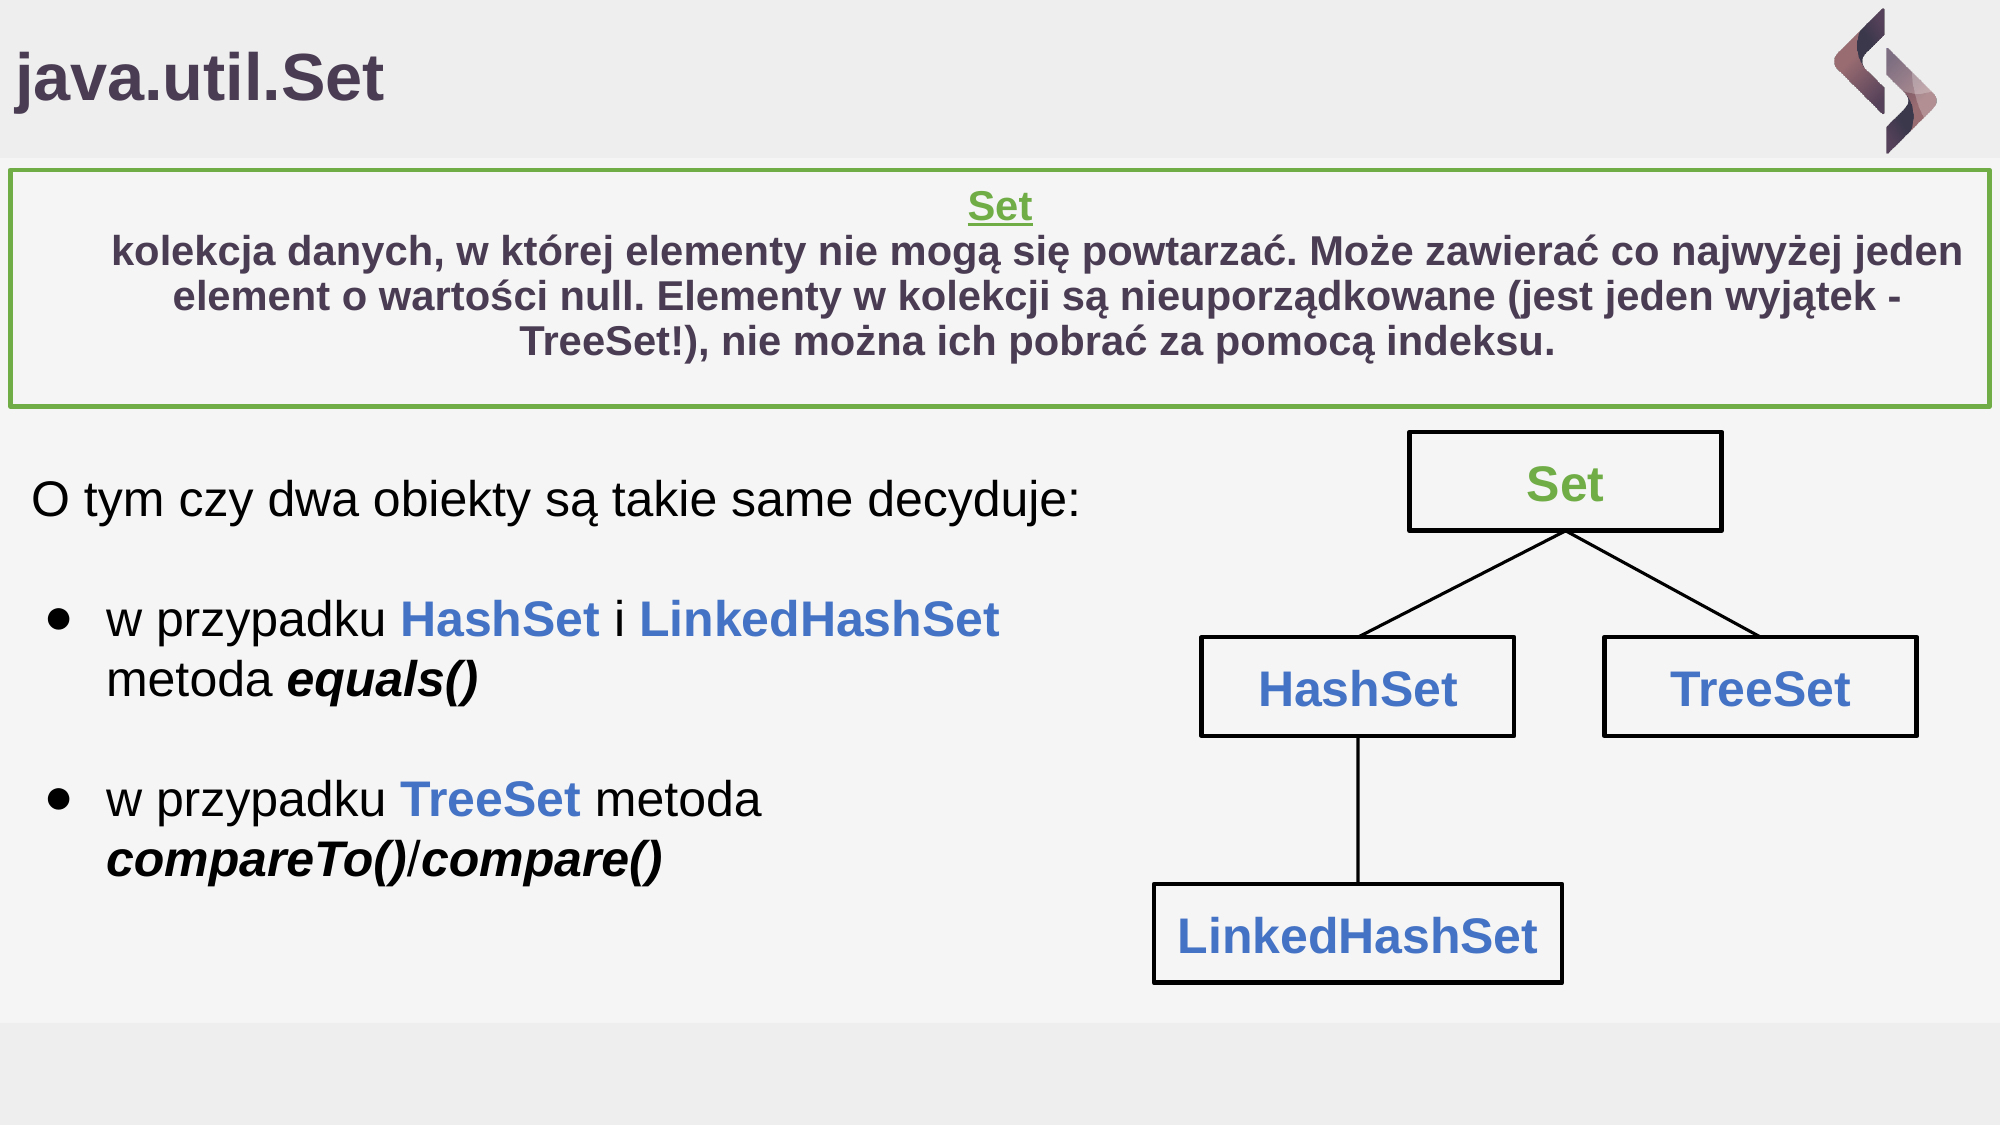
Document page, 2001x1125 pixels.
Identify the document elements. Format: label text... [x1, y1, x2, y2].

text_box HashSet [1201, 637, 1515, 736]
text_box LinkedHashSet [1154, 884, 1562, 983]
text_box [1357, 530, 1564, 638]
text_box O tym czy dwa obiekty są takie same decyduje: w przypadku HashSet i LinkedHashSet metoda equals() w przypadku TreeSet metoda compareTo()/compare() [15, 451, 1109, 1005]
title Set kolekcja danych, w której elementy nie mogą się powtarzać. Może zawierać co najwyżej jeden element o wartości null. Elementy w kolekcji są nieuporządkowane (jest jeden wyjątek - TreeSet!), nie można ich pobrać za pomocą indeksu. [10, 169, 1990, 407]
picture [1787, 0, 2001, 166]
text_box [1565, 530, 1761, 638]
title java.util.Set [0, 0, 1788, 158]
text_box Set [1409, 432, 1722, 529]
text_box TreeSet [1604, 637, 1917, 736]
